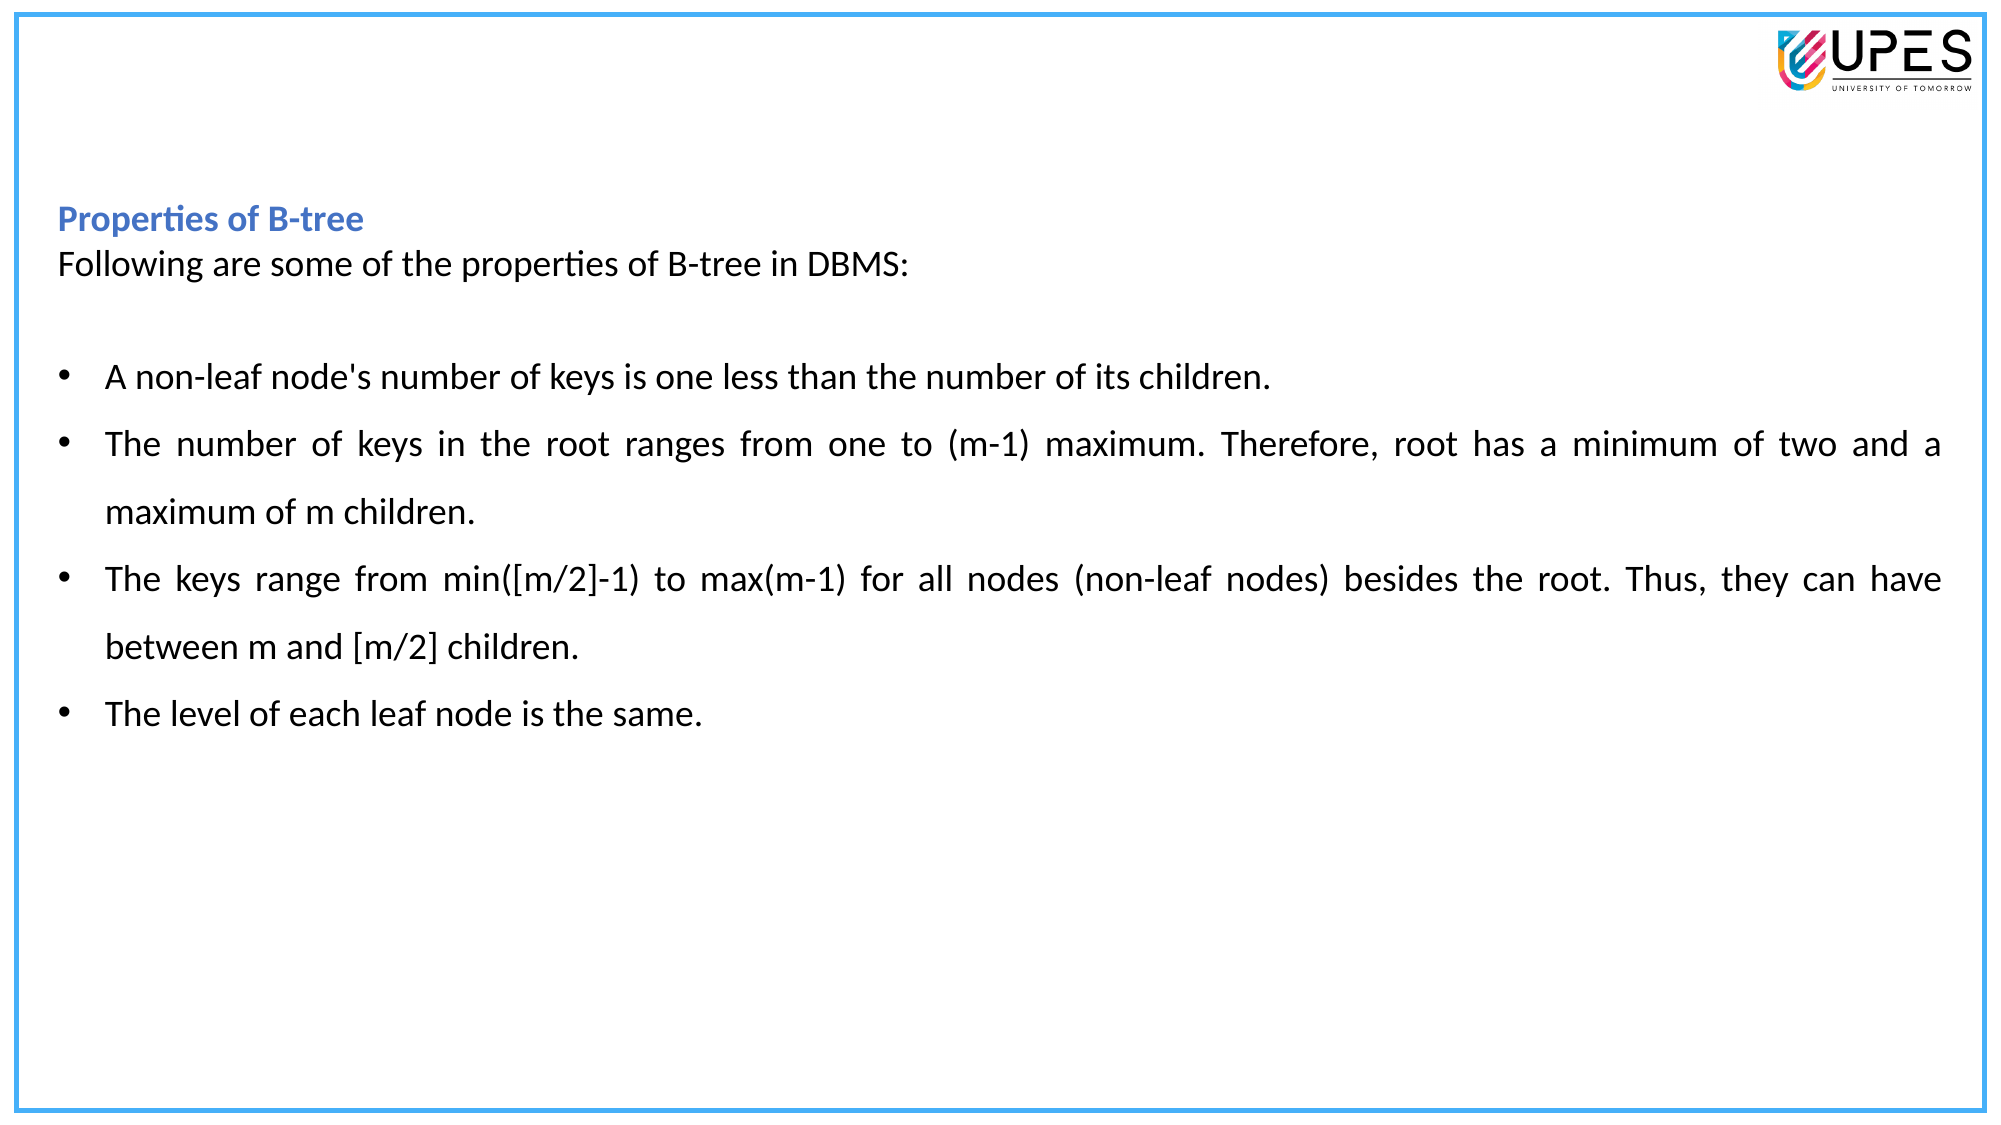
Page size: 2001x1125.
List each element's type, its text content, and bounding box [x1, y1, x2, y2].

text_box Properties of B-tree Following are some of the properties of B-tree in DBMS: A non-leaf node's number of keys is one less than the number of its children. The number of keys in the root ranges from one to (m-1) maximum. Therefore, root has a minimum of two and a maximum of m children. The keys range from min([m/2]-1) to max(m-1) for all nodes (non-leaf nodes) besides the root. Thus, they can have between m and [m/2] children. The level of each leaf node is the same. [43, 186, 1957, 742]
picture [1758, 20, 1978, 110]
